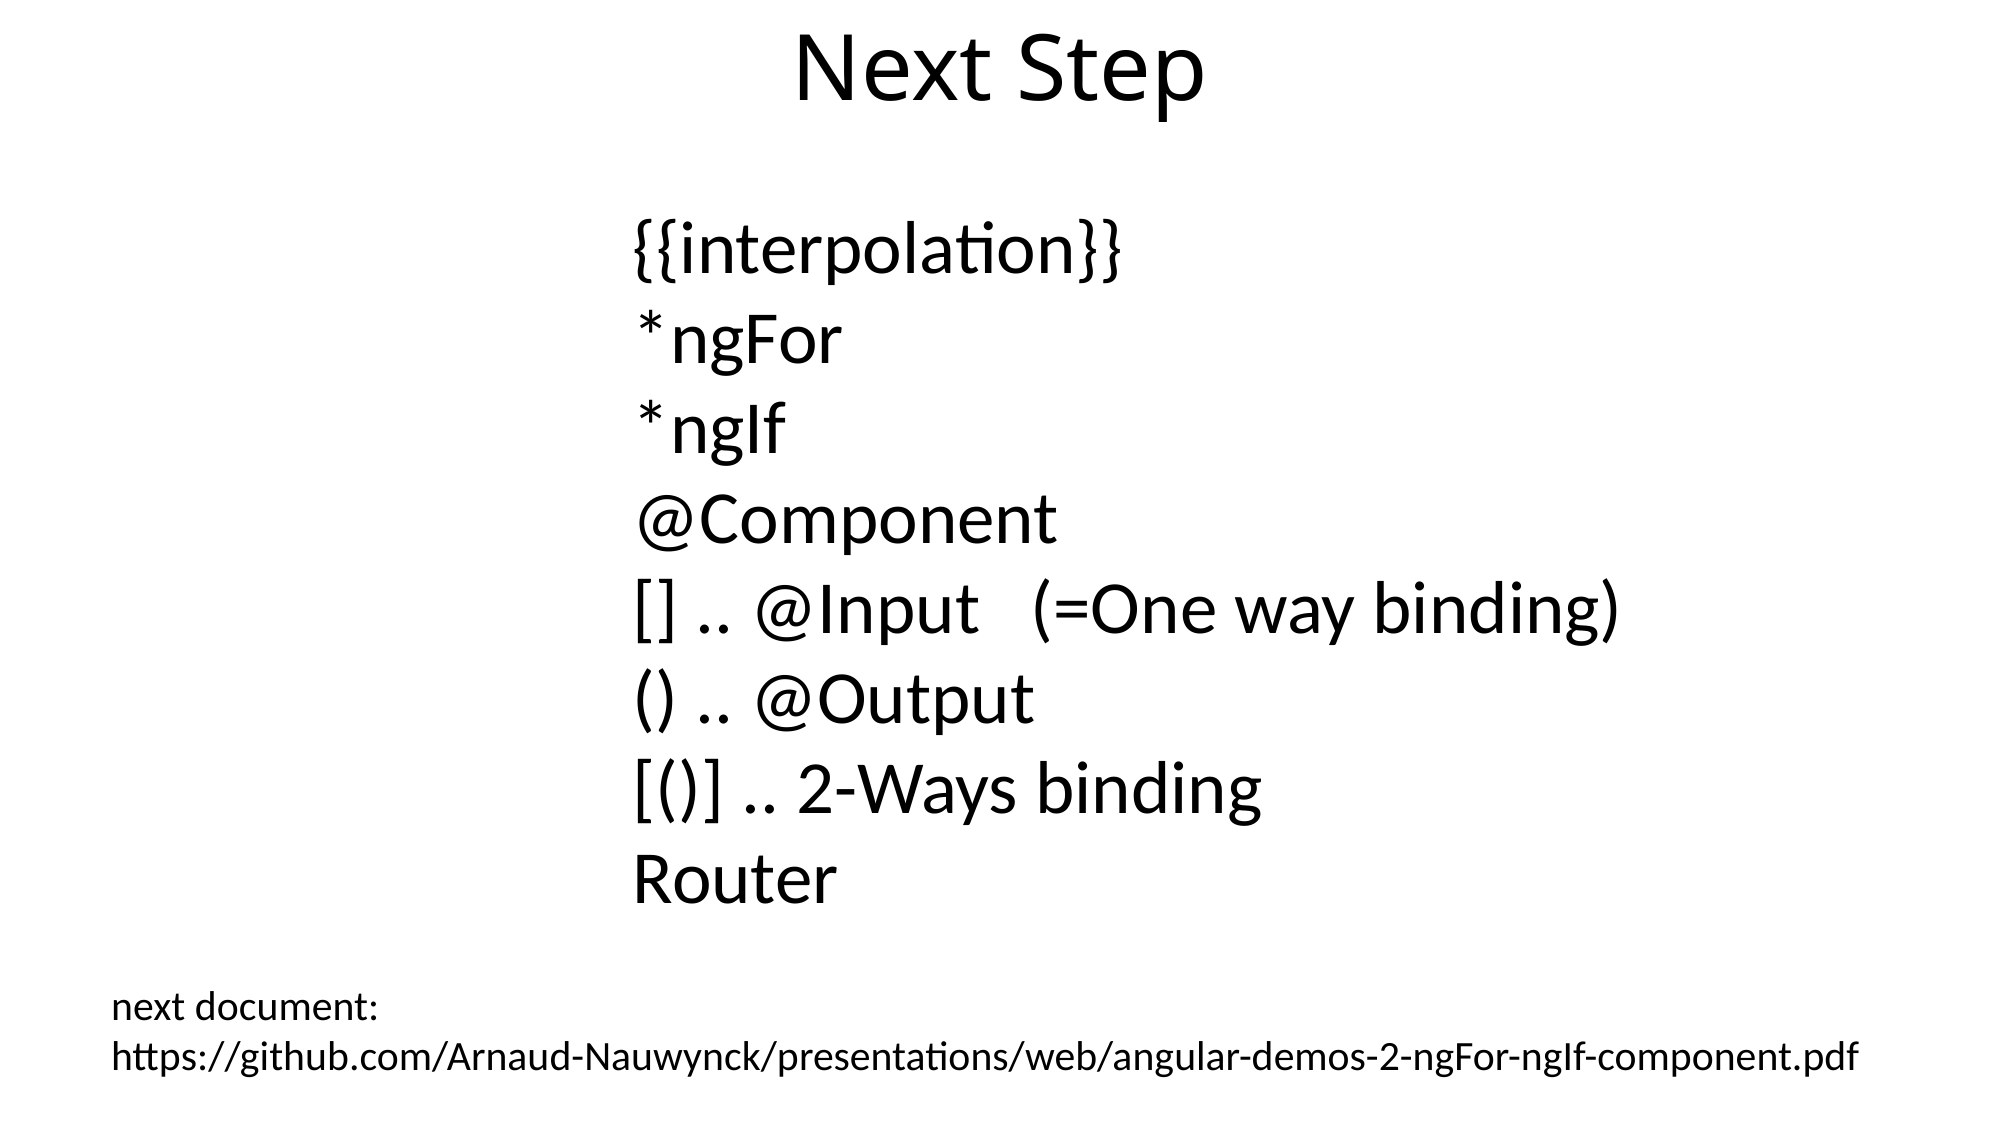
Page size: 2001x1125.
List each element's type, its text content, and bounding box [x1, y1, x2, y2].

text_box {{interpolation}} *ngFor *ngIf @Component [] .. @Input (=One way binding) () .. @Output [()] .. 2-Ways binding Router [618, 191, 1642, 927]
text_box next document: https://github.com/Arnaud-Nauwynck/presentations/web/angular-demos-2-ngFor-ngIf-component.pdf [96, 971, 1993, 1125]
title Next Step [137, 0, 1863, 143]
